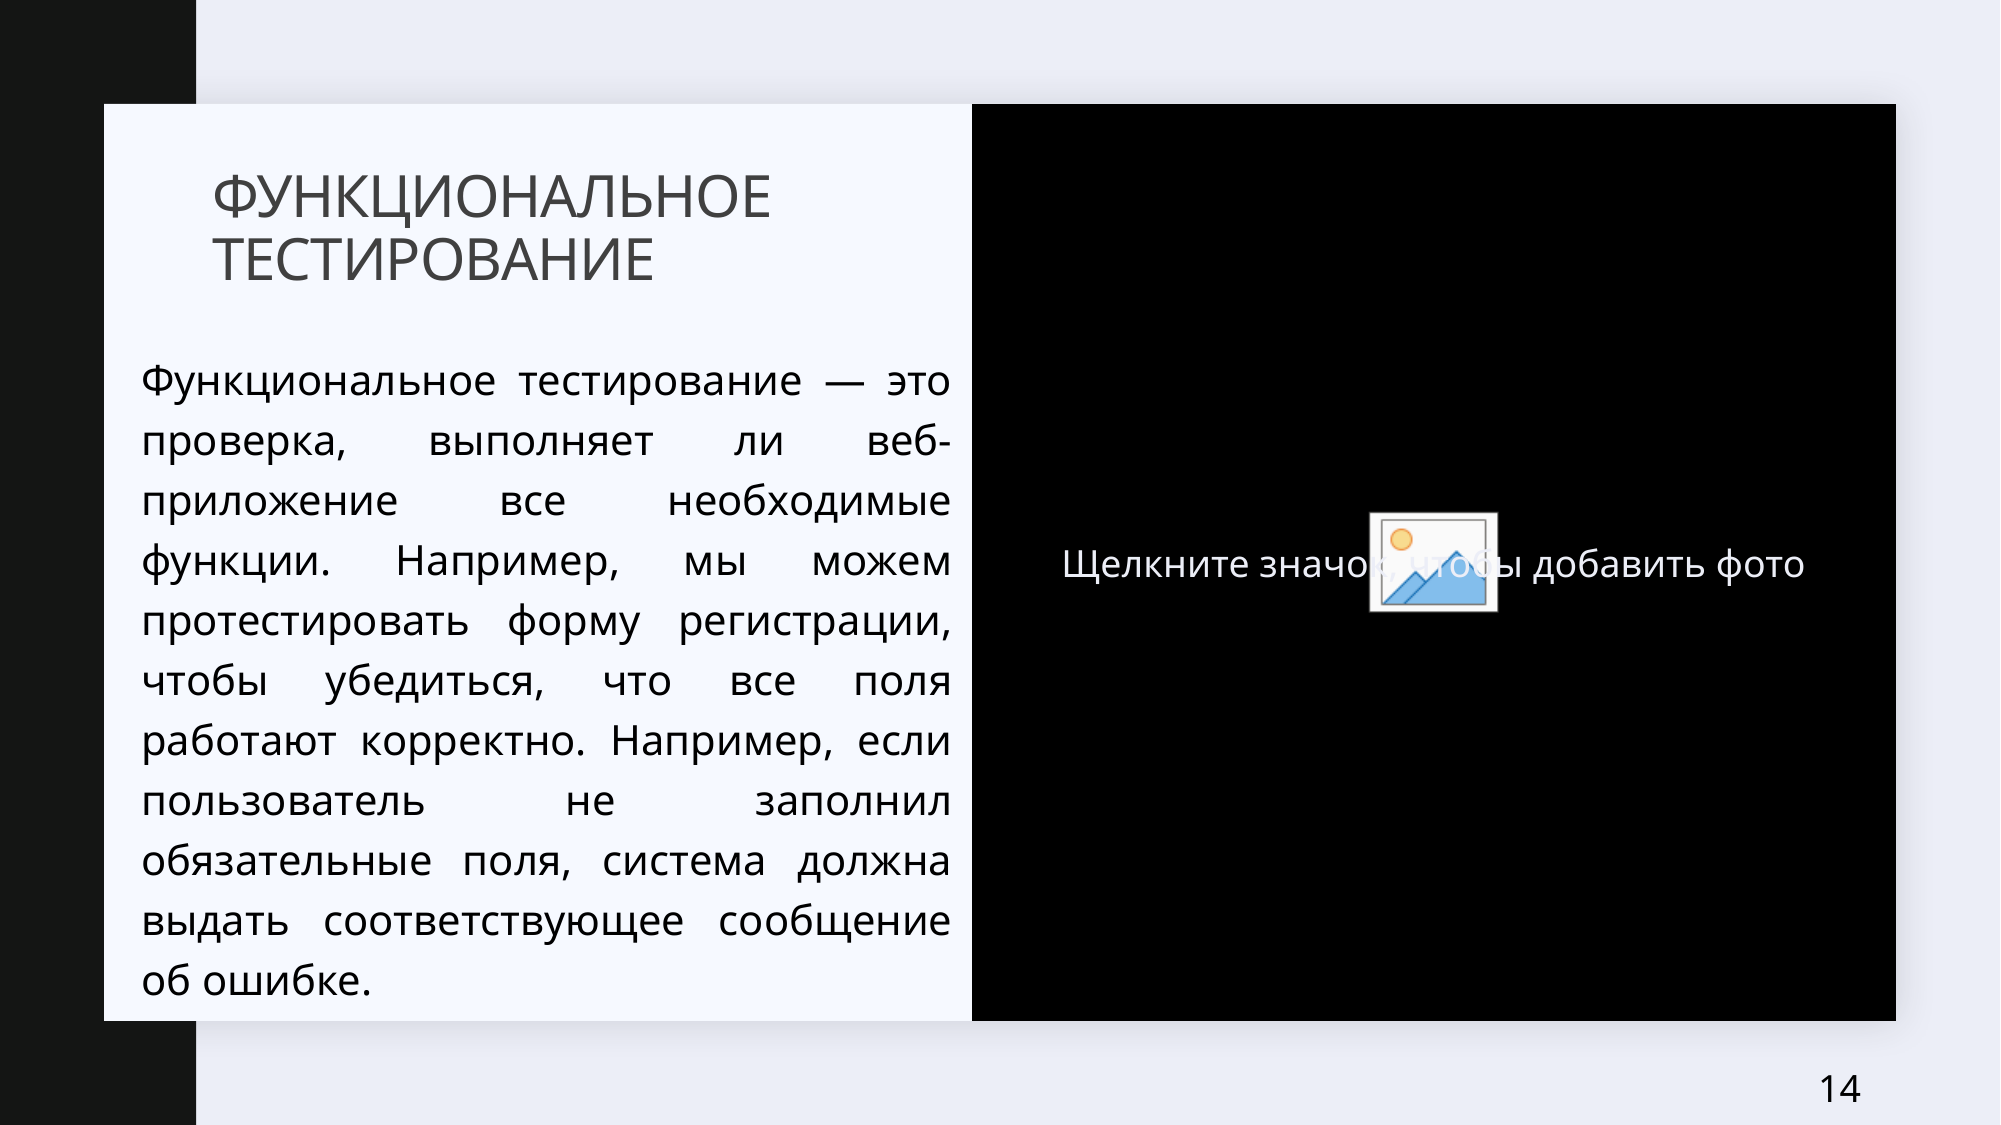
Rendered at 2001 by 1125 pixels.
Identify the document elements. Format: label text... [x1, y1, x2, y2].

list Функциональное тестирование — это проверка, выполняет ли веб-приложение все необходимые функции. Например, мы можем протестировать форму регистрации, чтобы убедиться, что все поля работают корректно. Например, если пользователь не заполнил обязательные поля, система должна выдать соответствующее сообщение об ошибке. [126, 336, 953, 1021]
title Функциональное тестирование [197, 124, 879, 336]
picture [971, 103, 1897, 1022]
text_box 14 [1803, 1057, 1932, 1118]
